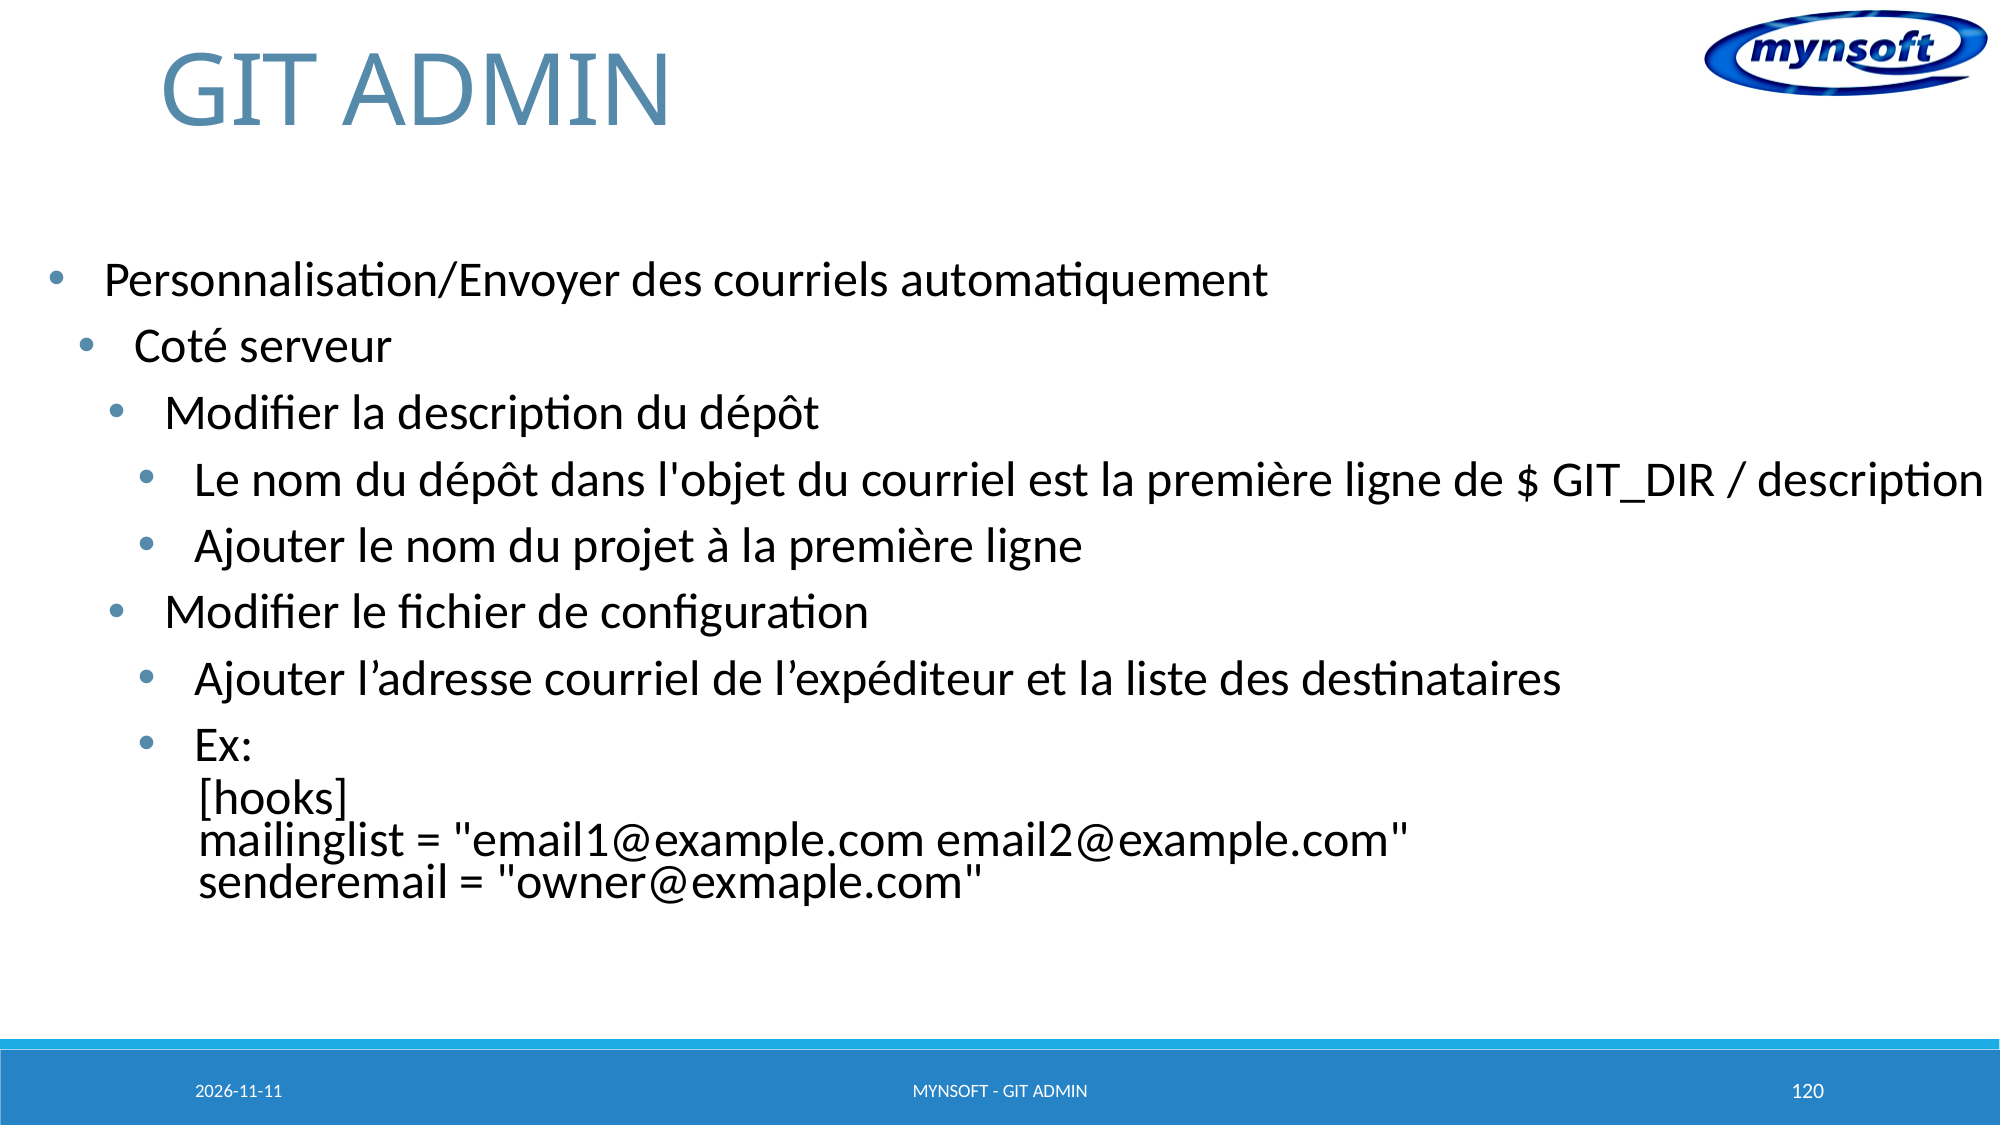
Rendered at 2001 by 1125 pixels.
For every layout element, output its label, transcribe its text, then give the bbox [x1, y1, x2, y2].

picture [1702, 8, 1990, 99]
title GIT ADMIN [158, 42, 1841, 148]
list Personnalisation/Envoyer des courriels automatiquement Coté serveur Modifier la description du dépôt Le nom du dépôt dans l'objet du courriel est la première ligne de $ GIT_DIR / description Ajouter le nom du projet à la première ligne Modifier le fichier de configuration Ajouter l’adresse courriel de l’expéditeur et la liste des destinataires Ex: [hooks] mailinglist = "email1@example.com email2@example.com" senderemail = "owner@exmaple.com" [0, 245, 2000, 998]
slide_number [180, 1059, 586, 1120]
footer MYNSOFT - GIT ADMIN [604, 1059, 1396, 1120]
slide_number 120 [1624, 1059, 1840, 1120]
